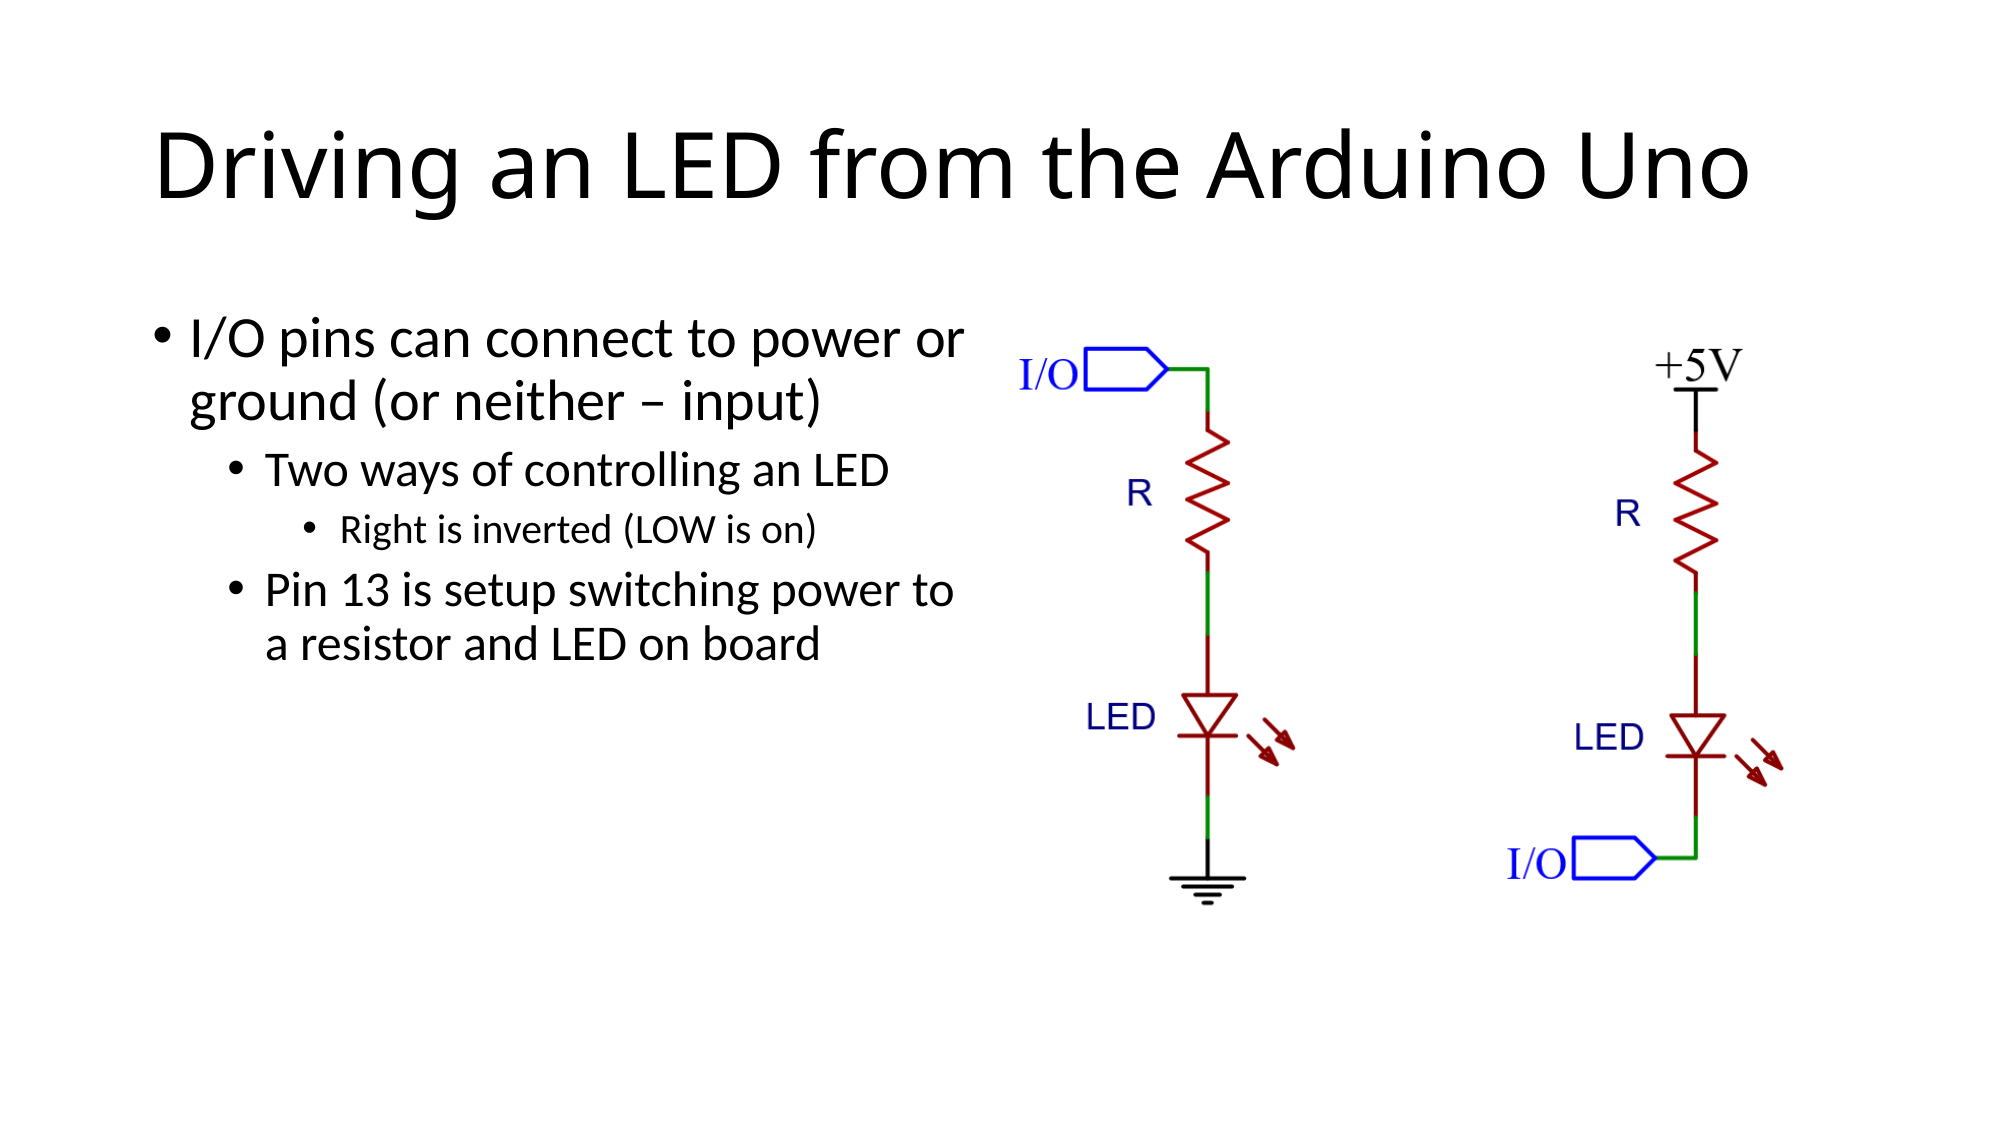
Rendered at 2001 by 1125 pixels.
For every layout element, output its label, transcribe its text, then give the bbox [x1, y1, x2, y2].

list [981, 297, 1822, 944]
text_box I/O pins can connect to power or ground (or neither – input) Two ways of controlling an LED Right is inverted (LOW is on) Pin 13 is setup switching power to a resistor and LED on board [137, 299, 1000, 1014]
title Driving an LED from the Arduino Uno [137, 59, 1863, 278]
